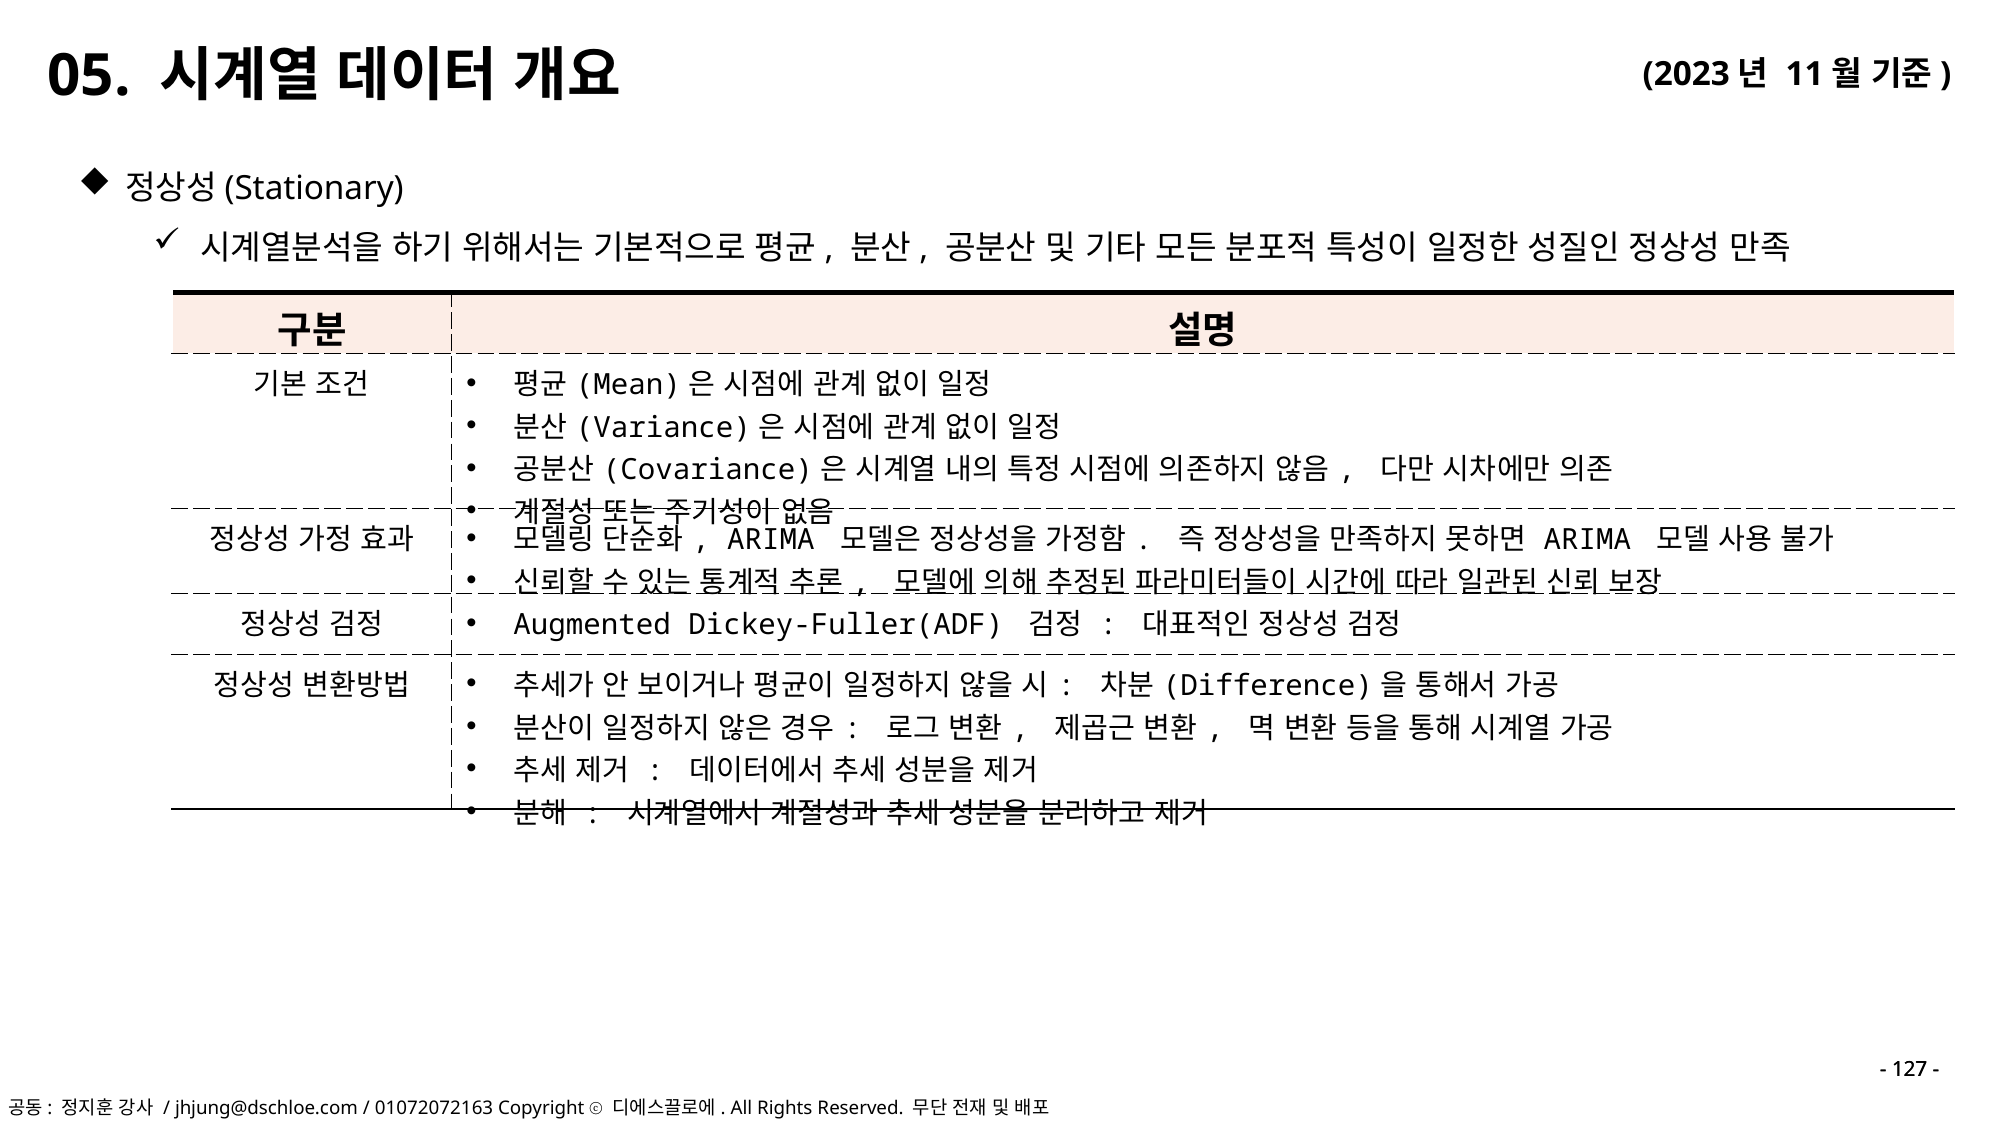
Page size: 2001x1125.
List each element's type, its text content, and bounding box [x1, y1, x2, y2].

table_cell 모델링 단순화, ARIMA 모델은 정상성을 가정함. 즉 정상성을 만족하지 못하면 ARIMA 모델 사용 불가 신뢰할 수 있는 통계적 추론, 모델에 의해 추정된 파라미터들이 시간에 따라 일관된 신뢰 보장 [452, 508, 1954, 593]
table_cell 정상성 변환방법 [173, 654, 452, 808]
table_cell 평균(Mean)은 시점에 관계 없이 일정 분산(Variance)은 시점에 관계 없이 일정 공분산(Covariance)은 시계열 내의 특정 시점에 의존하지 않음, 다만 시차에만 의존 계절성 또는 주기성이 없음 [452, 353, 1954, 508]
text_box 05. 시계열 데이터 개요 [32, 30, 636, 115]
table_cell 기본 조건 [173, 353, 452, 508]
slide_number - 127 - [1504, 1039, 1955, 1100]
table_cell 추세가 안 보이거나 평균이 일정하지 않을 시: 차분(Difference)을 통해서 가공 분산이 일정하지 않은 경우: 로그 변환, 제곱근 변환, 멱 변환 등을 통해 시계열 가공 추세 제거 : 데이터에서 추세 성분을 제거 분해 : 시계열에서 계절성과 추세 성분을 분리하고 제거 [452, 654, 1954, 808]
table_cell 정상성 가정 효과 [173, 508, 452, 593]
table_cell 정상성 검정 [173, 593, 452, 654]
text_box 정상성(Stationary) 시계열분석을 하기 위해서는 기본적으로 평균, 분산, 공분산 및 기타 모든 분포적 특성이 일정한 성질인 정상성 만족 [63, 138, 1806, 274]
table_header 설명 [452, 295, 1954, 353]
table_header 구분 [173, 295, 452, 353]
table_cell Augmented Dickey-Fuller(ADF) 검정 : 대표적인 정상성 검정 [452, 593, 1954, 654]
